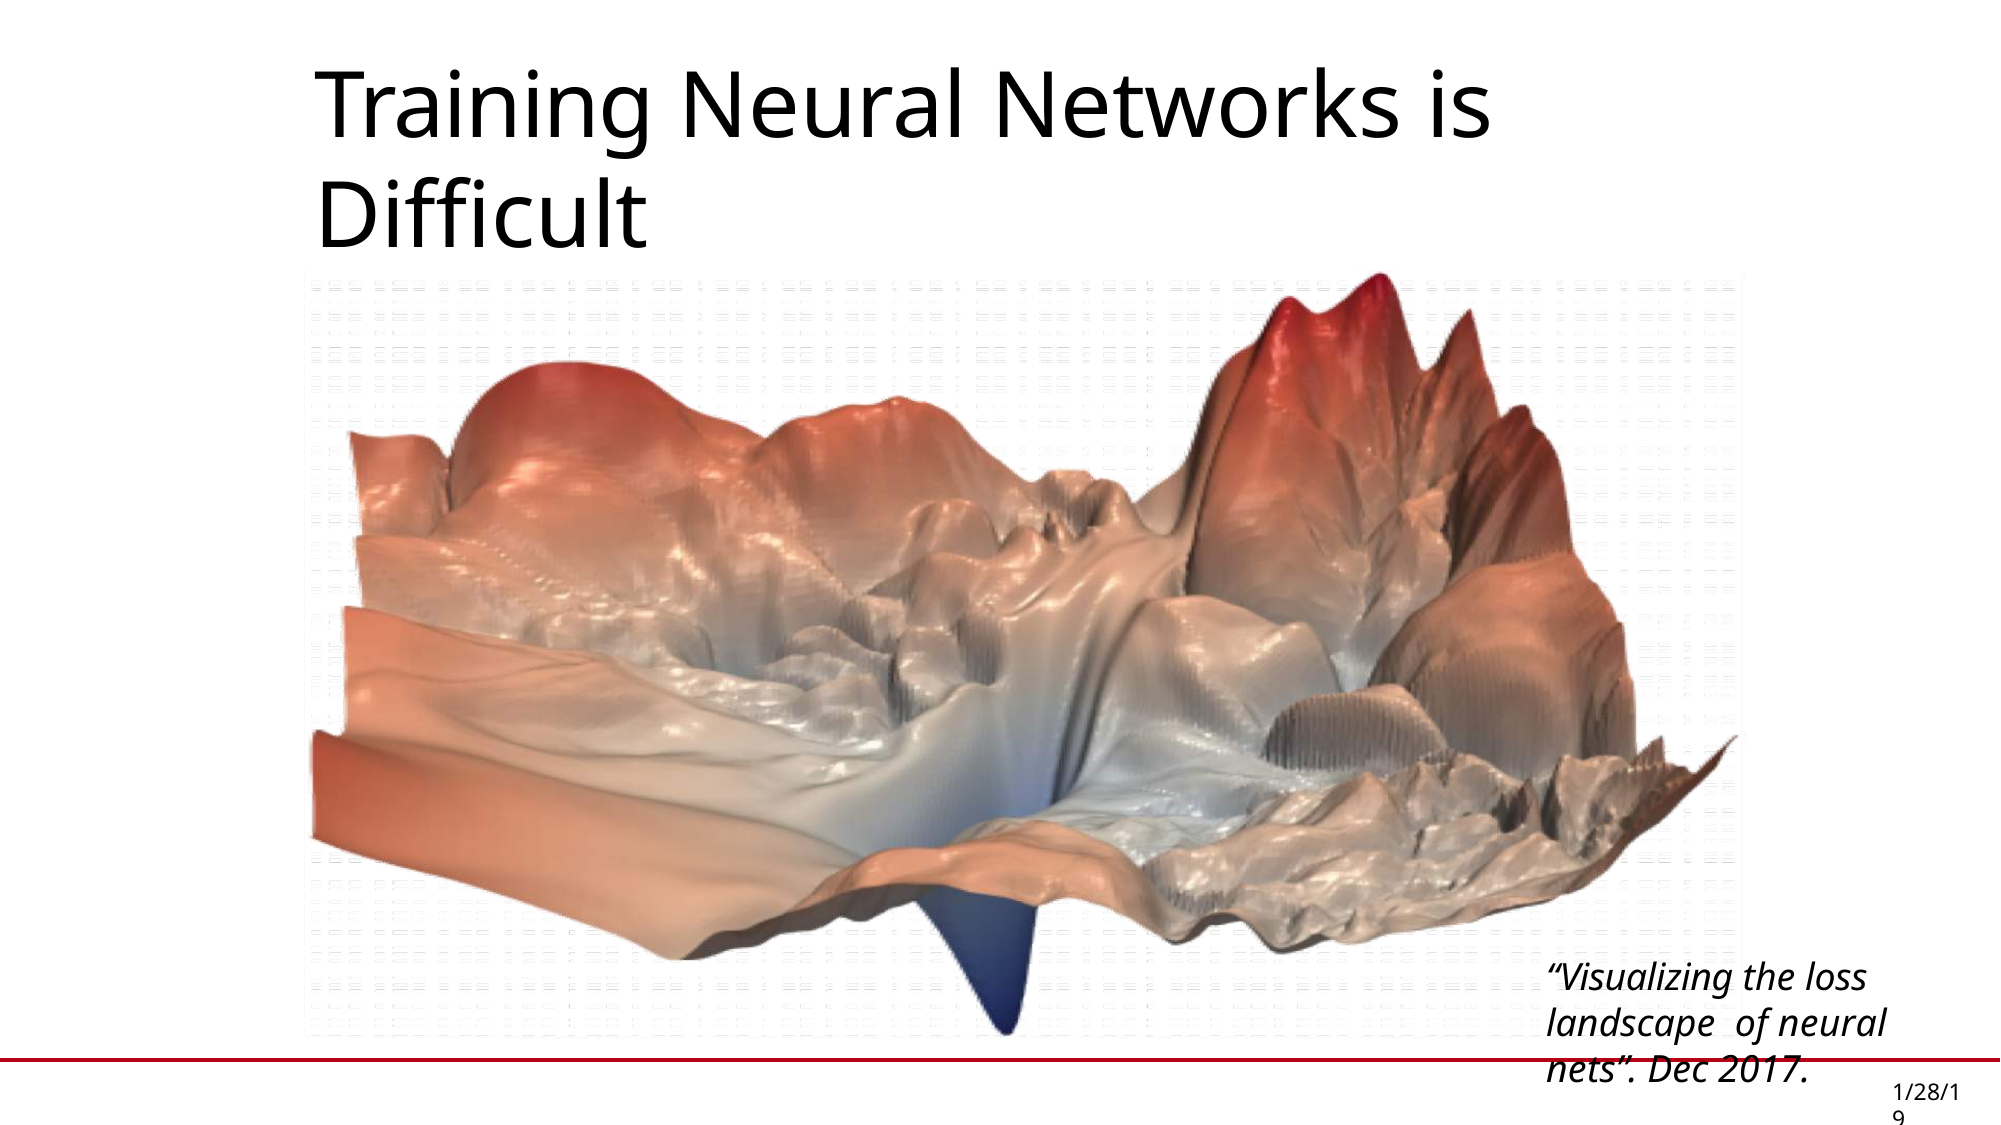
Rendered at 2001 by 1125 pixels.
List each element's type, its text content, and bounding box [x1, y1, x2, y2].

text_box “Visualizing the loss landscape of neural nets”. Dec 2017. [1544, 950, 1971, 1090]
picture [304, 270, 1747, 1041]
title Training Neural Networks is Difficult [312, 44, 1688, 267]
footer 1/28/19 [1890, 1077, 1965, 1125]
